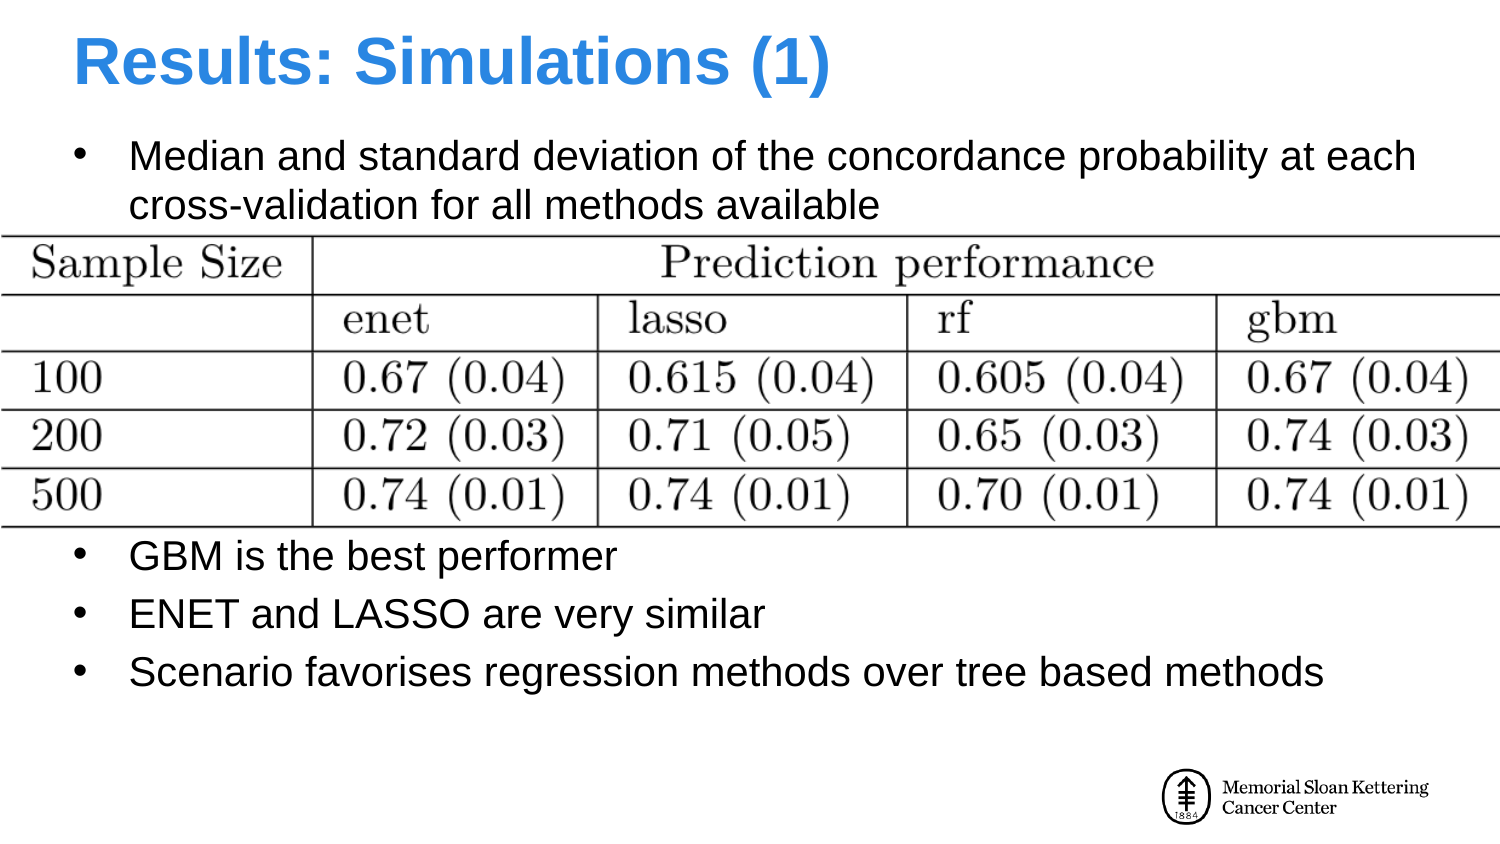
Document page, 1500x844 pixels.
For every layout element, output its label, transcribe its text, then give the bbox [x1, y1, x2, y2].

list Median and standard deviation of the concordance probability at each cross-validation for all methods available GBM is the best performer ENET and LASSO are very similar Scenario favorises regression methods over tree based methods [58, 120, 1460, 228]
title Results: Simulations (1) [58, 10, 1460, 96]
list Median and standard deviation of the concordance probability at each cross-validation for all methods available GBM is the best performer ENET and LASSO are very similar Scenario favorises regression methods over tree based methods [58, 541, 1460, 758]
picture [0, 230, 1500, 533]
